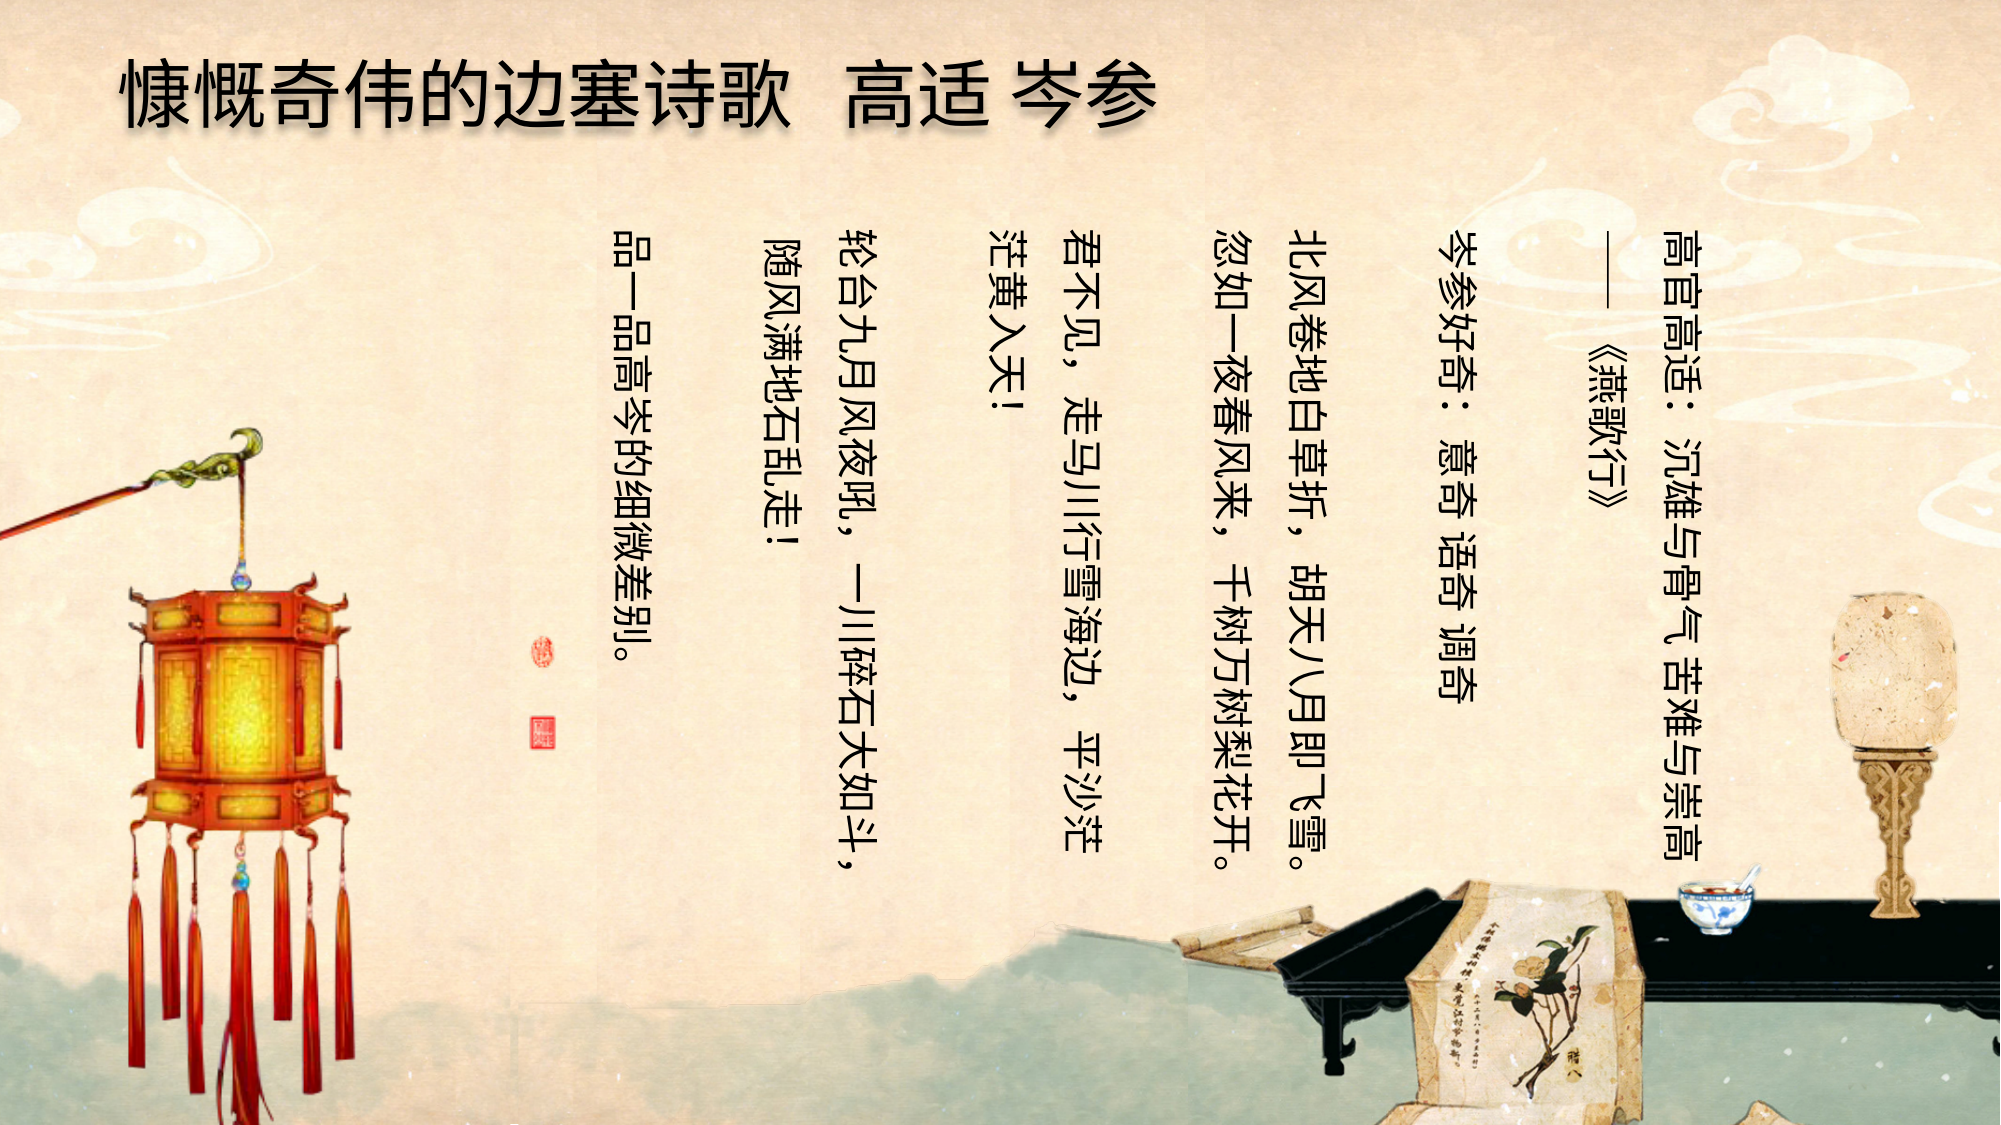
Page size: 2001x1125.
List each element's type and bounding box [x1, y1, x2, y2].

picture [492, 484, 577, 827]
text_box [0, 0, 2000, 1125]
picture [0, 310, 453, 1125]
